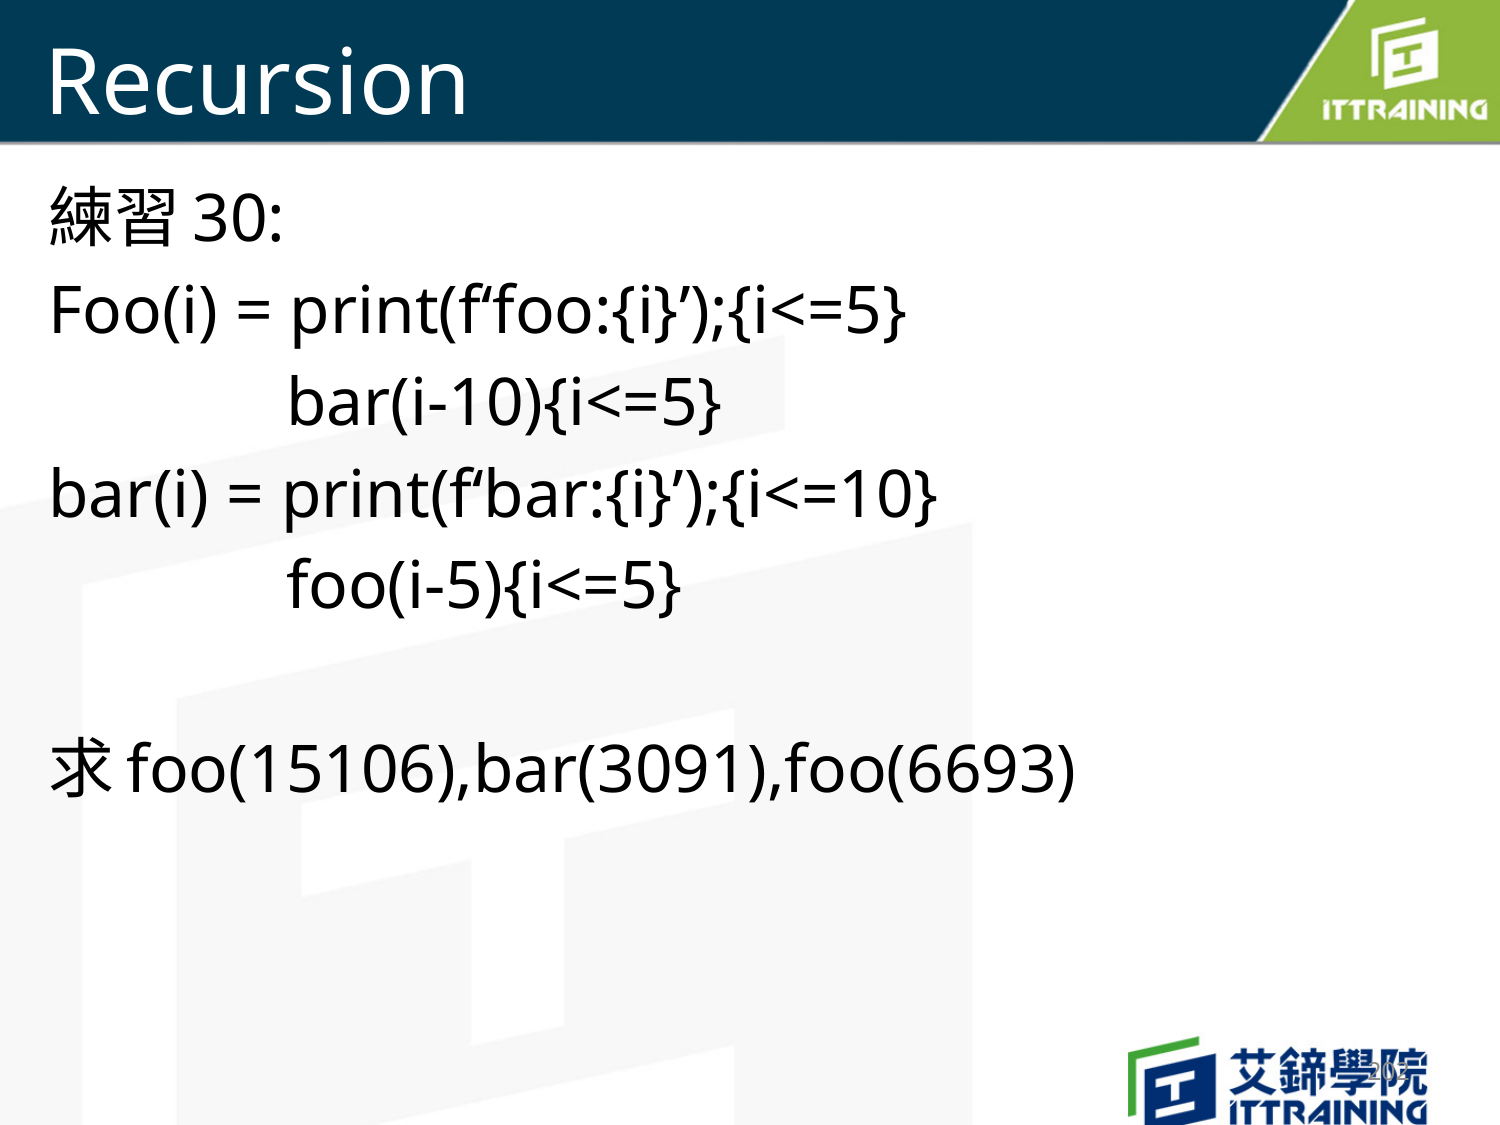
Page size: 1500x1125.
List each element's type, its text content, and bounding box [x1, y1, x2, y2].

title Recursion [29, 0, 1380, 172]
list 練習30: Foo(i) = print(f‘foo:{i}’);{i<=5} bar(i-10){i<=5} bar(i) = print(f‘bar:{i}’);{i<=10} foo(i-5){i<=5} 求foo(15106),bar(3091),foo(6693) [33, 168, 1418, 911]
slide_number 202 [1074, 1042, 1425, 1103]
picture [0, 0, 1500, 1125]
